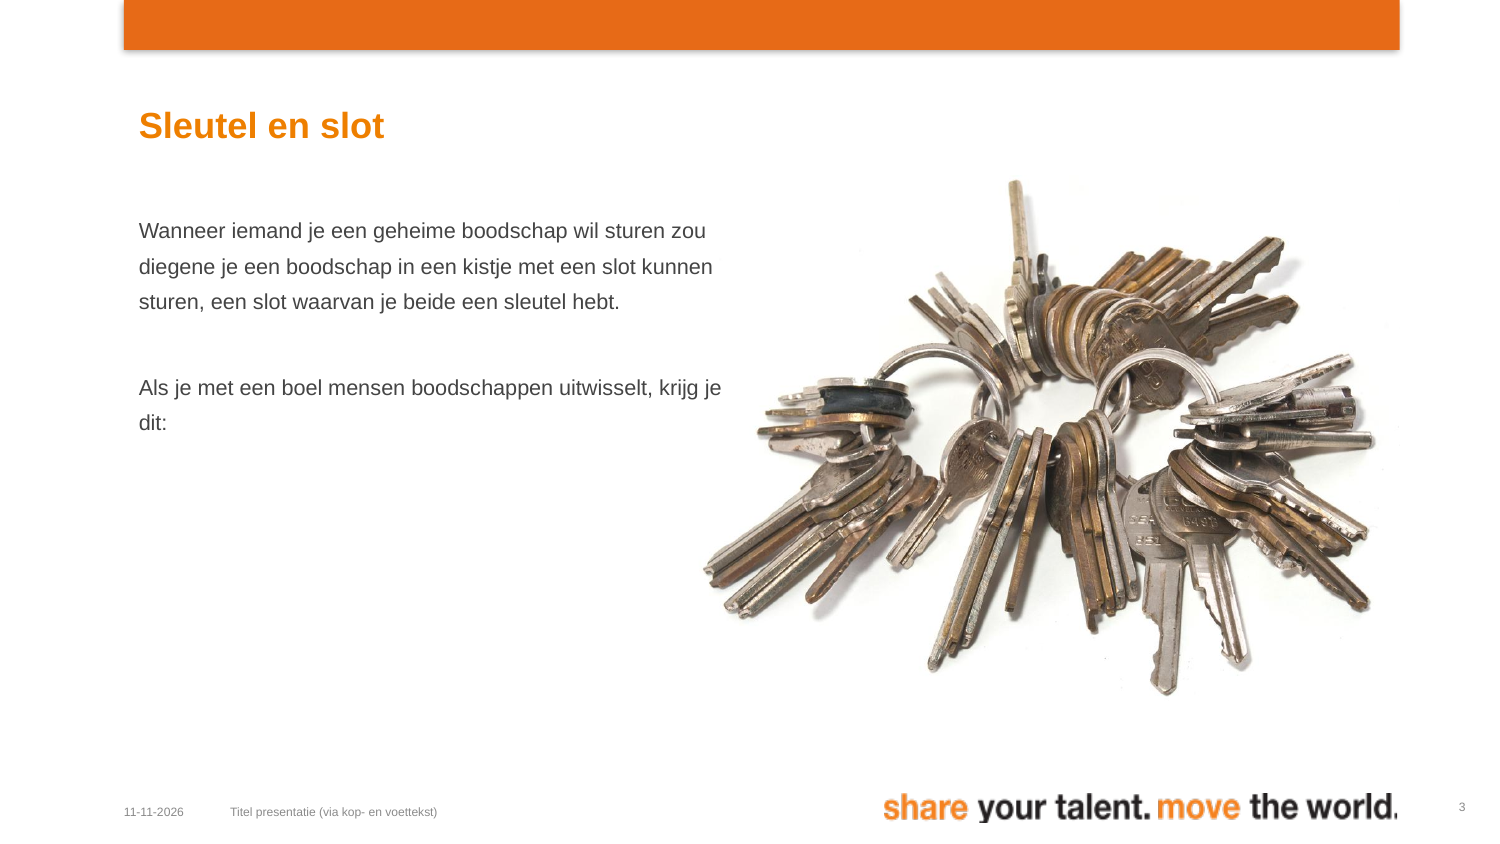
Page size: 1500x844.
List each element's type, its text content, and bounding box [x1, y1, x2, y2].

text_box Wanneer iemand je een geheime boodschap wil sturen zou diegene je een boodschap in een kistje met een slot kunnen sturen, een slot waarvan je beide een sleutel hebt. Als je met een boel mensen boodschappen uitwisselt, krijg je dit: [123, 200, 739, 758]
text_box Sleutel en slot [123, 79, 1400, 175]
picture [689, 175, 1400, 711]
footer Titel presentatie (via kop- en voettekst) [230, 782, 680, 828]
slide_number 3 [1411, 782, 1466, 828]
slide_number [123, 782, 219, 828]
